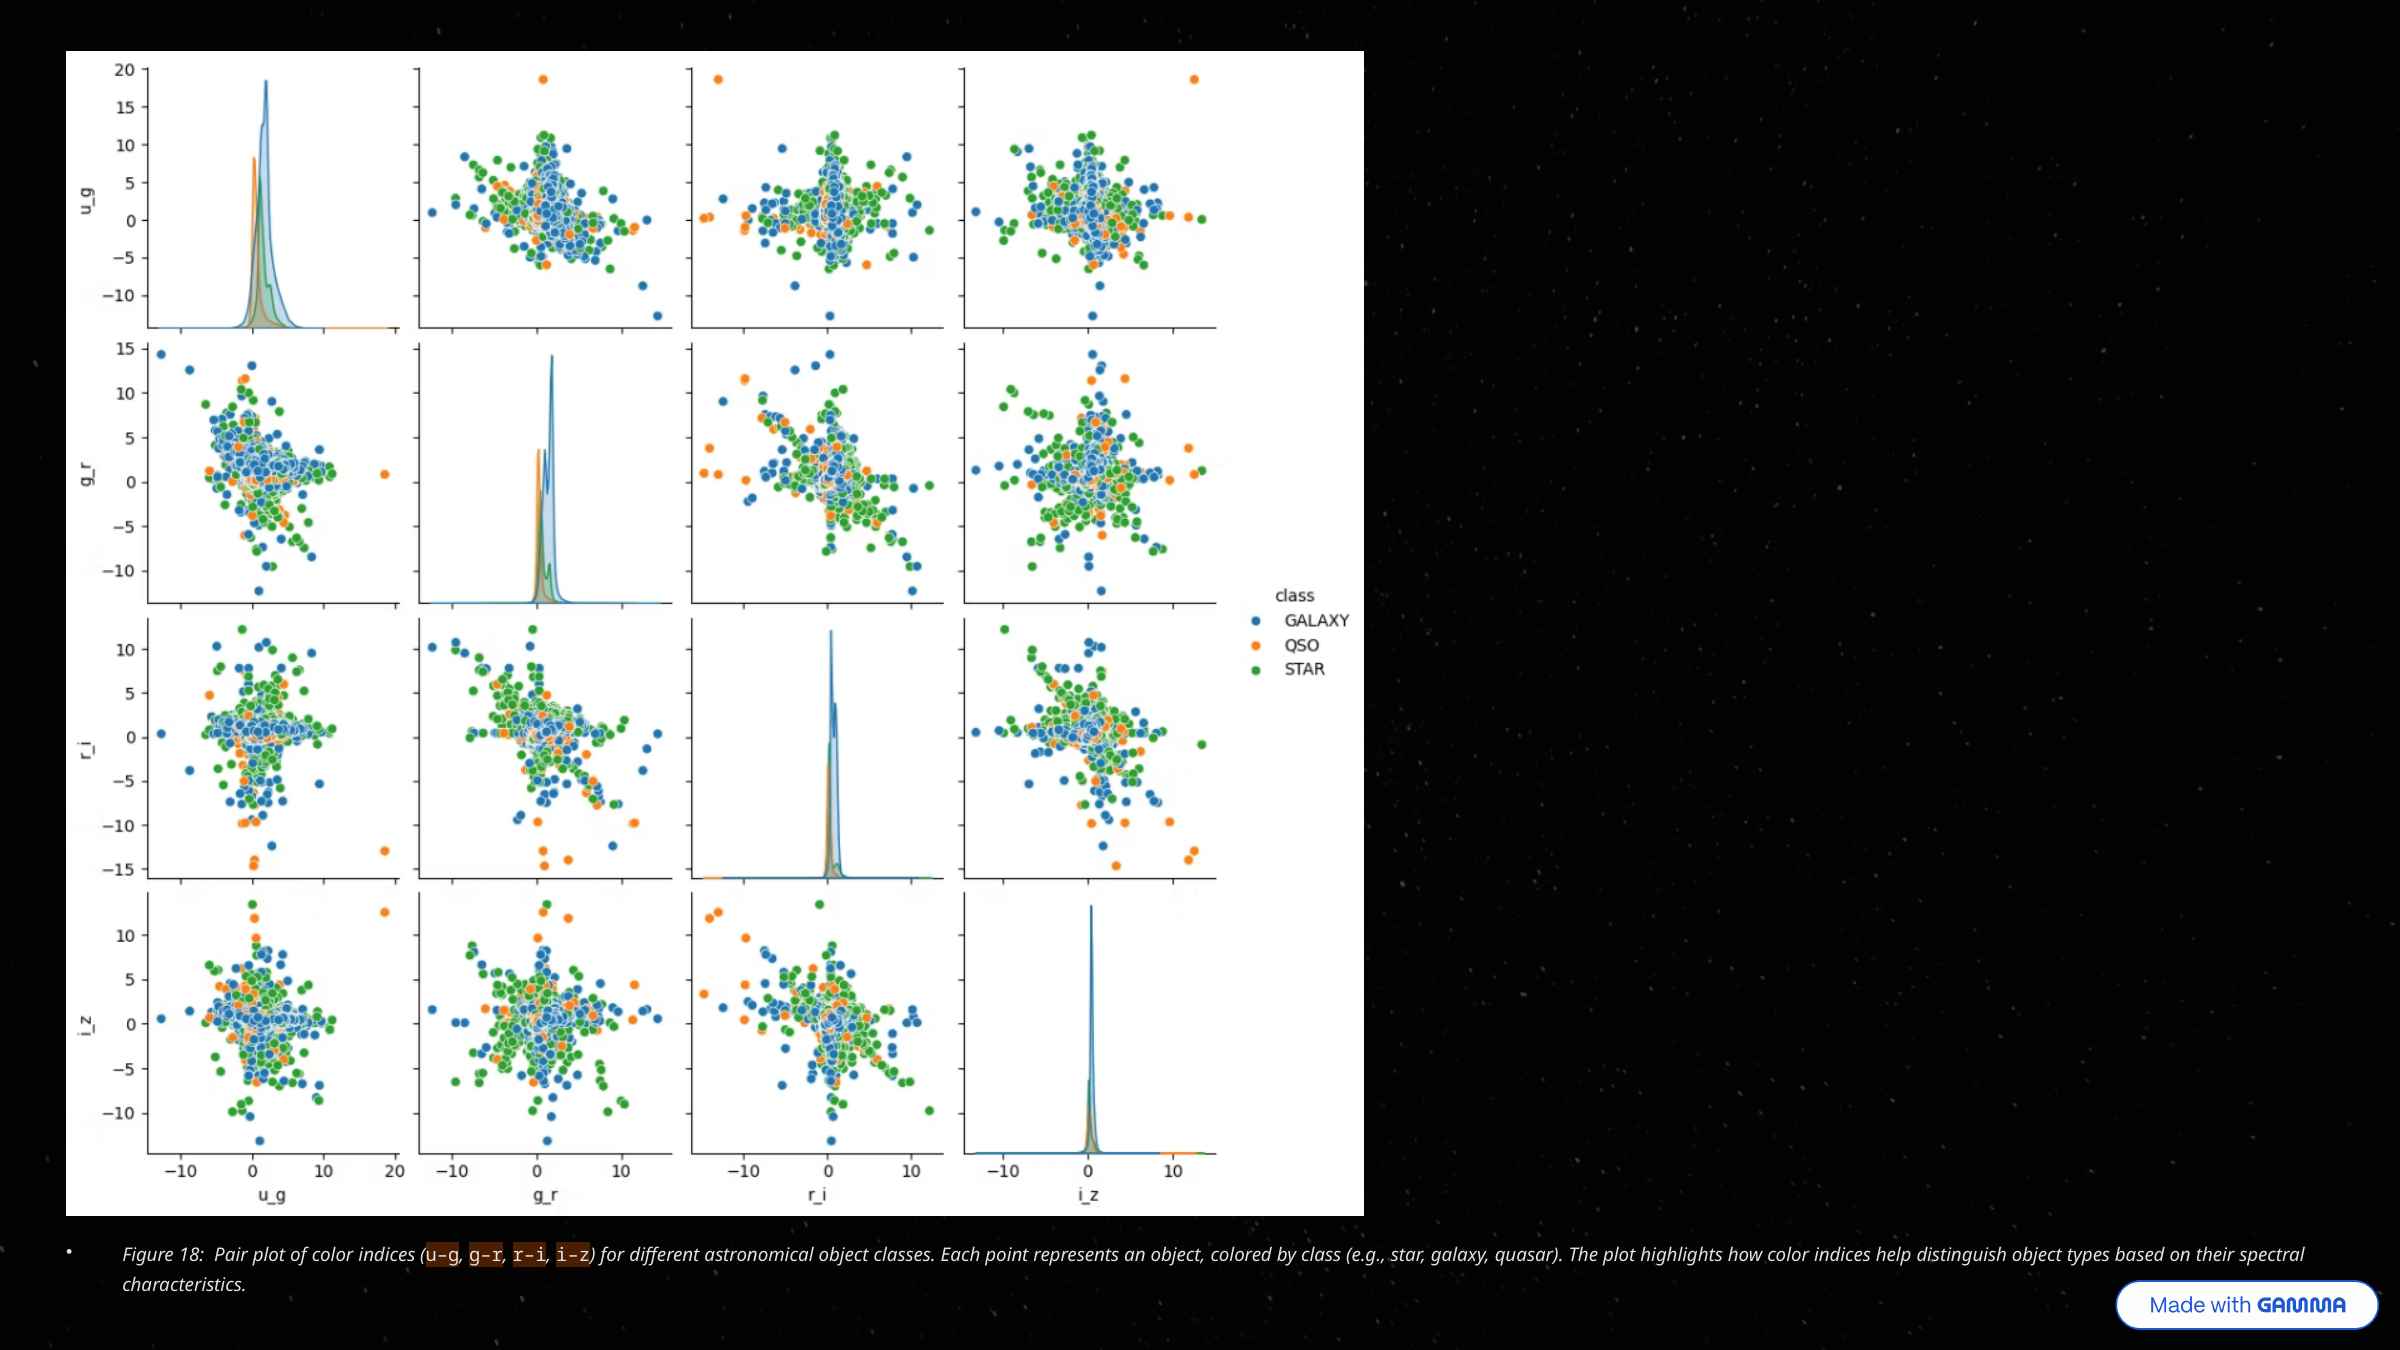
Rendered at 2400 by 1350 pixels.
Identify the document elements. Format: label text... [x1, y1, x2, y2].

text_box Figure 18: Pair plot of color indices (u–g, g–r, r–i, i–z) for different astronomical object classes. Each point represents an object, colored by class (e.g., star, galaxy, quasar). The plot highlights how color indices help distinguish object types based on their spectral characteristics. [66, 1236, 2334, 1299]
picture [0, 0, 2400, 1350]
